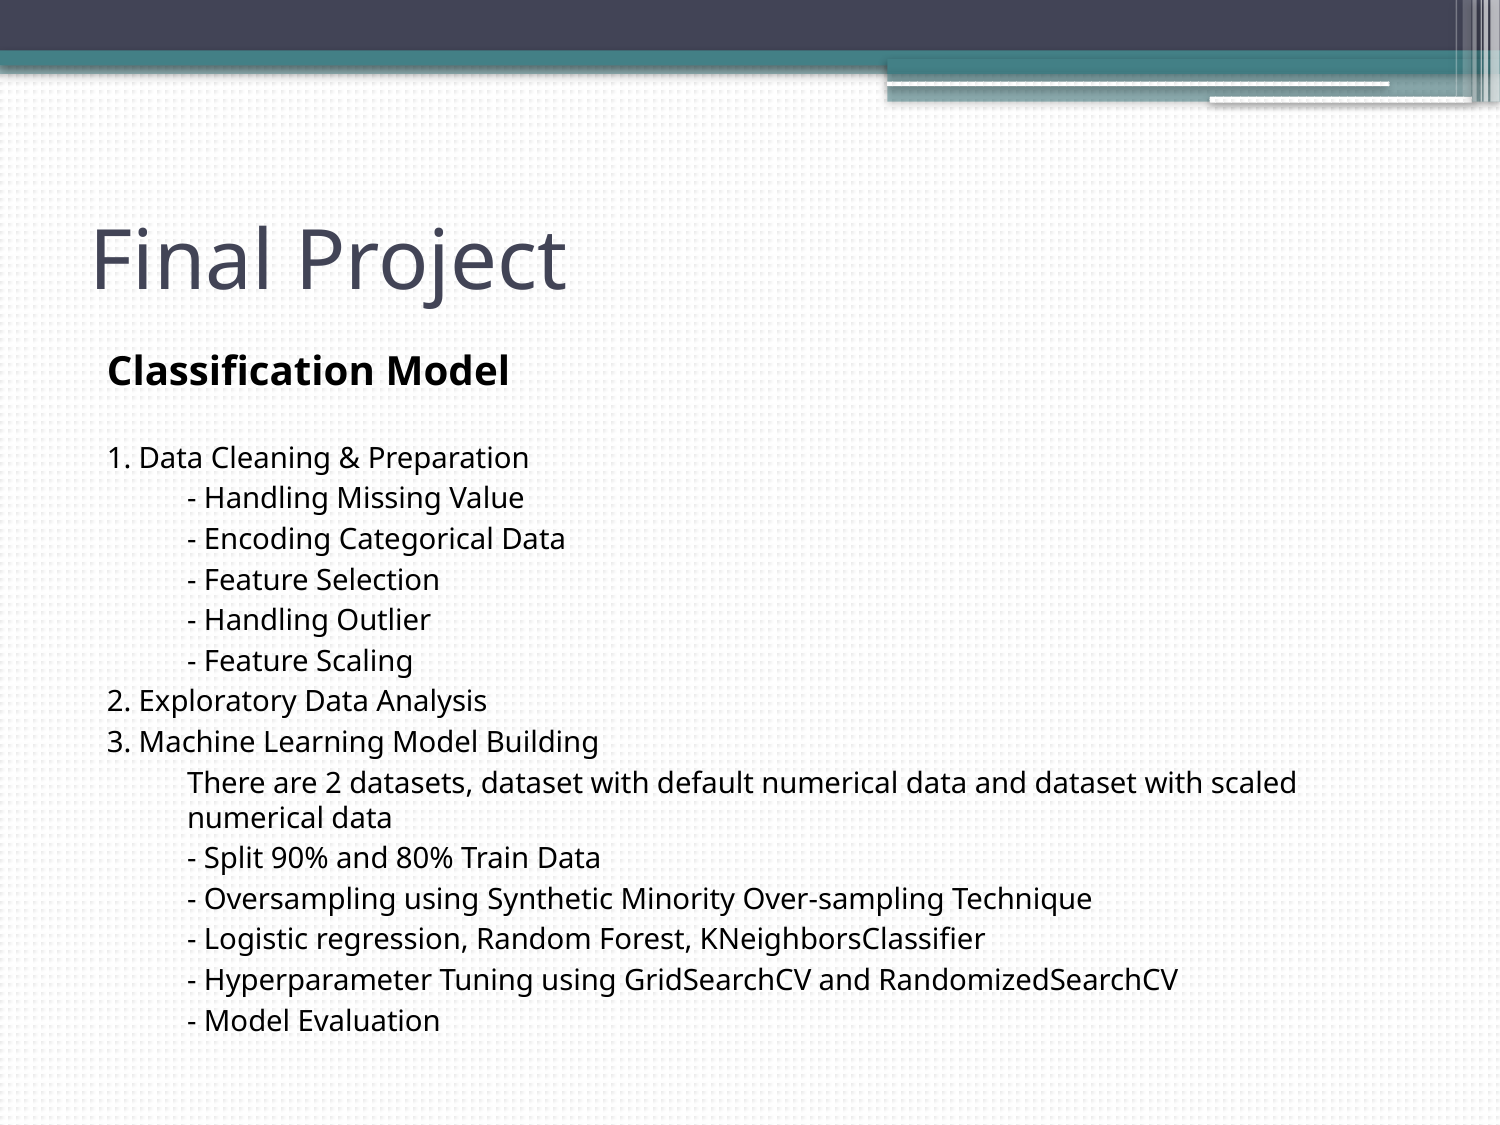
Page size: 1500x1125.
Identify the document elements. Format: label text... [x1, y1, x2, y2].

list Classification Model 1. Data Cleaning & Preparation - Handling Missing Value - Encoding Categorical Data - Feature Selection - Handling Outlier - Feature Scaling 2. Exploratory Data Analysis 3. Machine Learning Model Building There are 2 datasets, dataset with default numerical data and dataset with scaled numerical data - Split 90% and 80% Train Data - Oversampling using Synthetic Minority Over-sampling Technique - Logistic regression, Random Forest, KNeighborsClassifier - Hyperparameter Tuning using GridSearchCV and RandomizedSearchCV - Model Evaluation [75, 337, 1425, 1047]
title Final Project [75, 187, 1425, 325]
